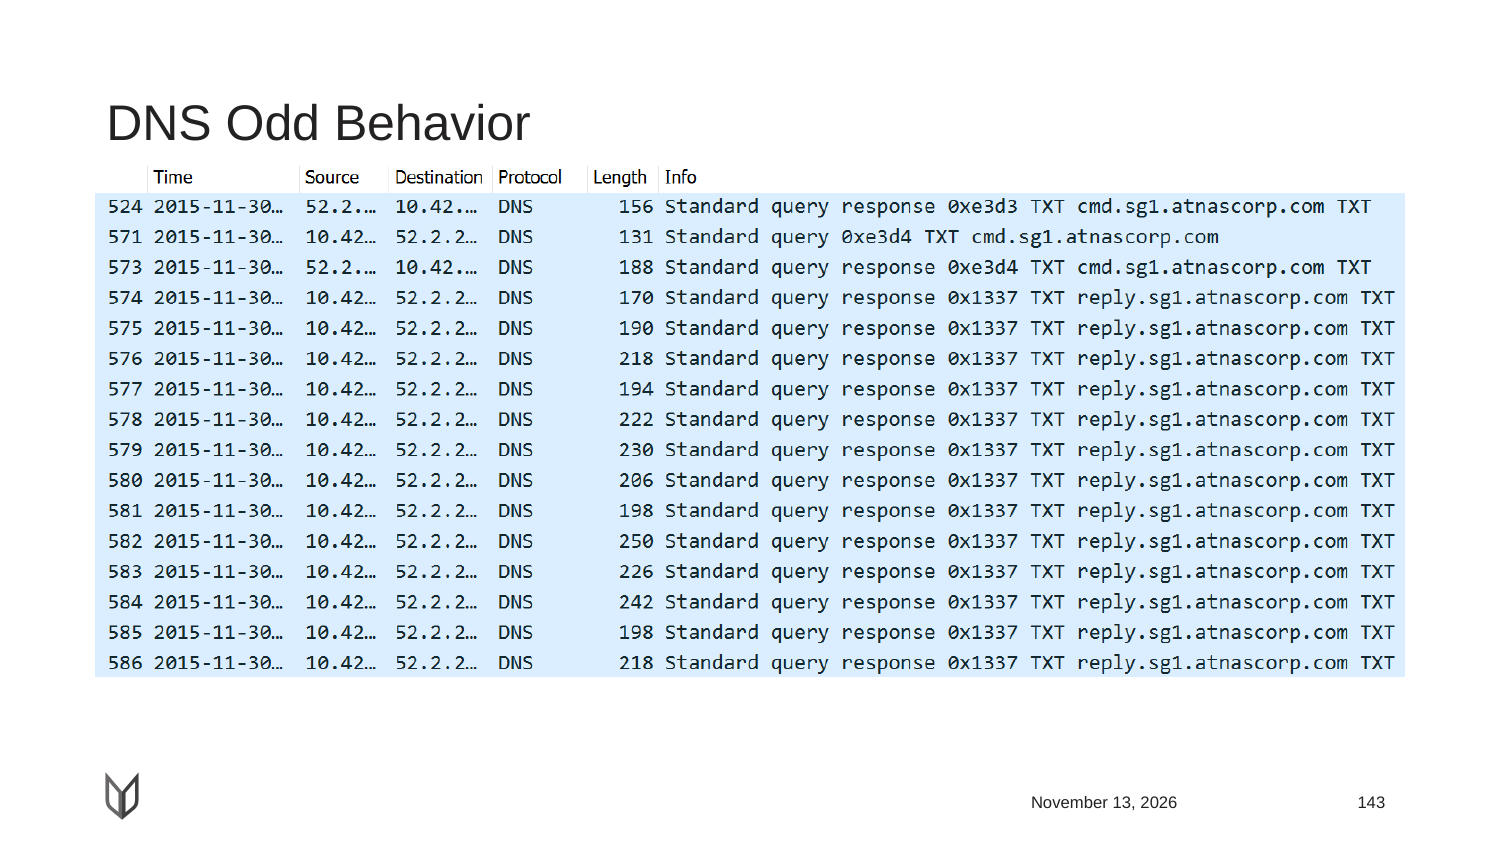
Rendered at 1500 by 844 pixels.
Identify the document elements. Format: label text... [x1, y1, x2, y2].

picture [105, 772, 139, 820]
title DNS Odd Behavior [106, 96, 1400, 166]
slide_number 143 [1324, 784, 1400, 815]
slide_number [1016, 784, 1324, 815]
picture [95, 166, 1405, 677]
